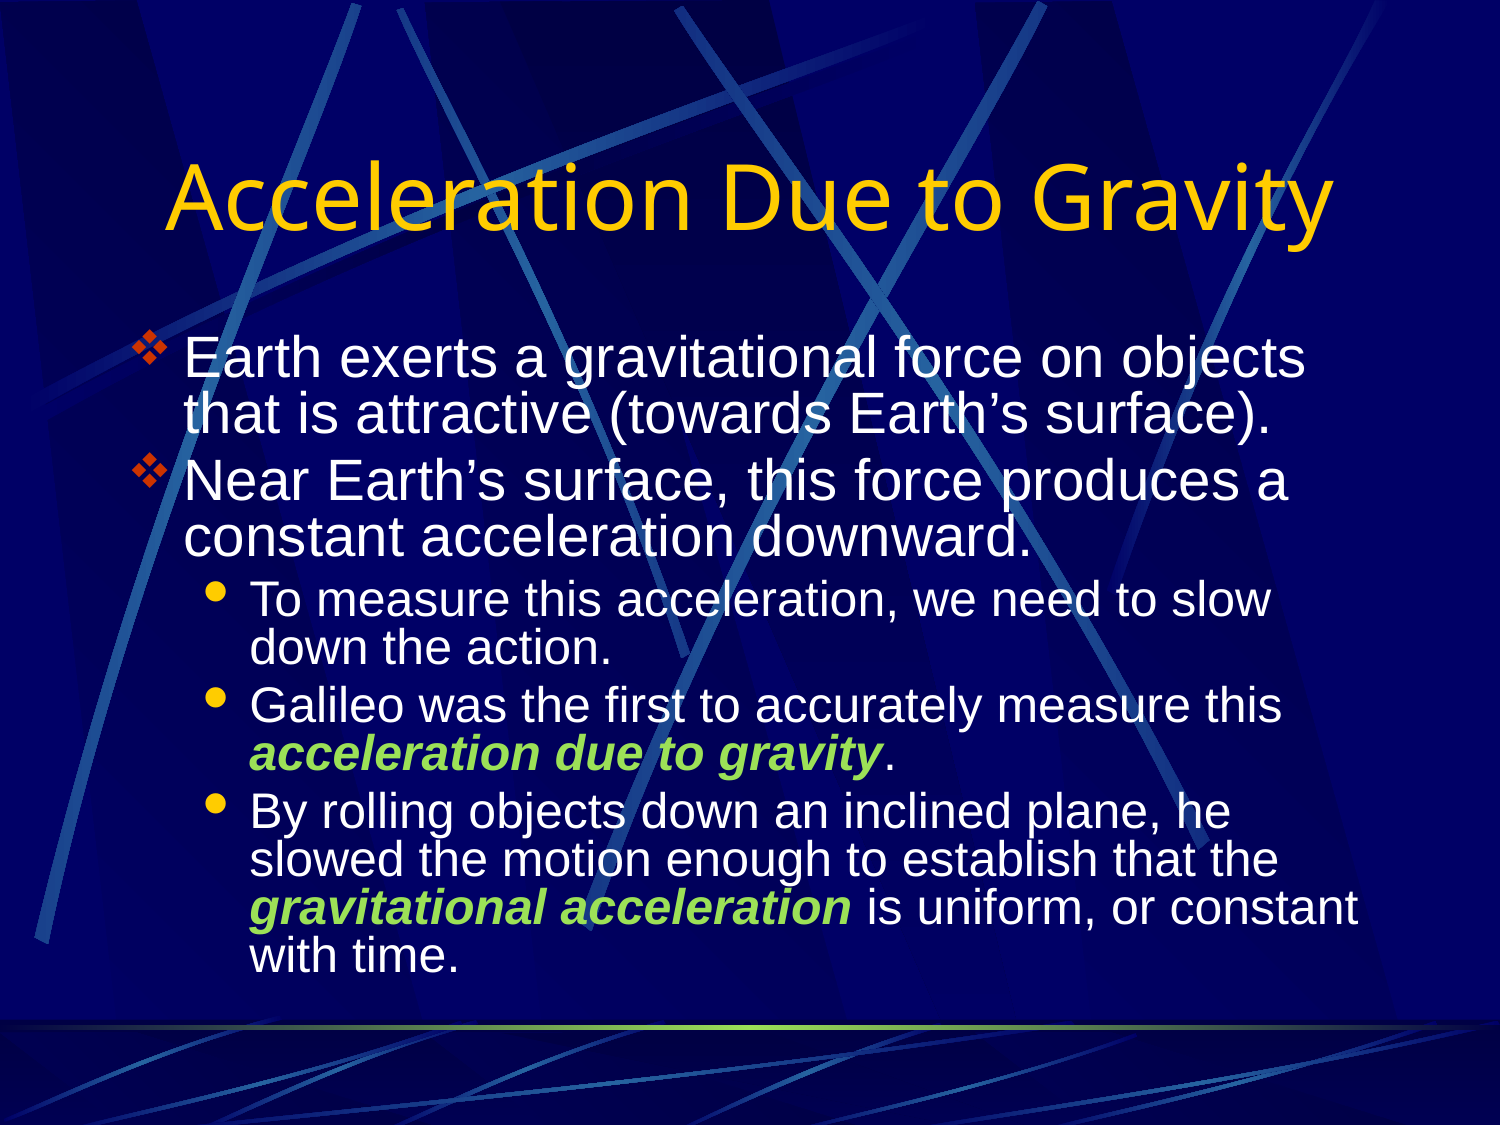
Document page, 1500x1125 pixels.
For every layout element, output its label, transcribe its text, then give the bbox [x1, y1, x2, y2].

title Acceleration Due to Gravity [112, 76, 1388, 312]
list Earth exerts a gravitational force on objects that is attractive (towards Earth’s surface). Near Earth’s surface, this force produces a constant acceleration downward. To measure this acceleration, we need to slow down the action. Galileo was the first to accurately measure this acceleration due to gravity. By rolling objects down an inclined plane, he slowed the motion enough to establish that the gravitational acceleration is uniform, or constant with time. [112, 324, 1388, 1000]
